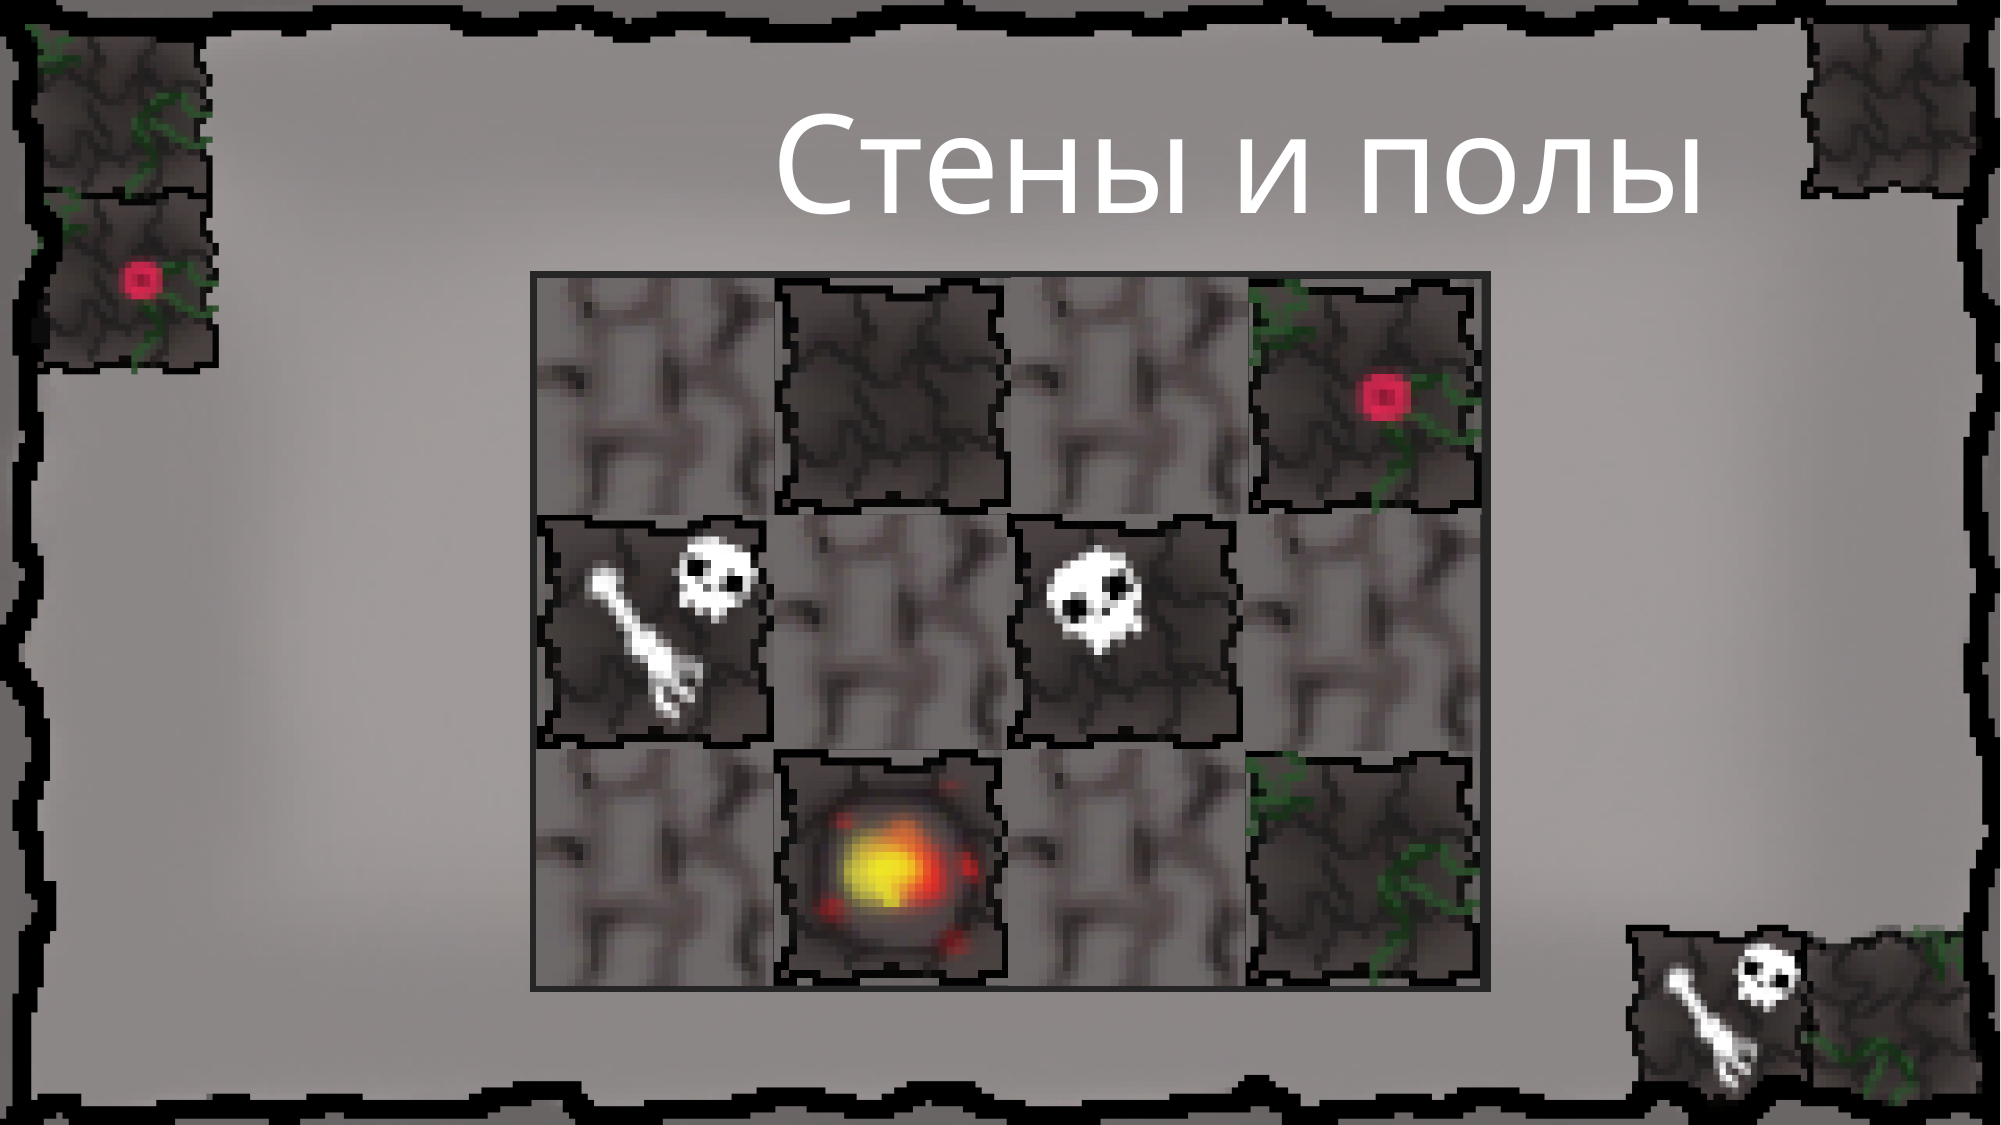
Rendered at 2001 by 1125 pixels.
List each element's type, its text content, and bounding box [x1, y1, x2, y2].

picture [0, 0, 2001, 1125]
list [774, 515, 1007, 749]
text_box [536, 276, 1485, 987]
title Стены и полы [756, 59, 1863, 278]
